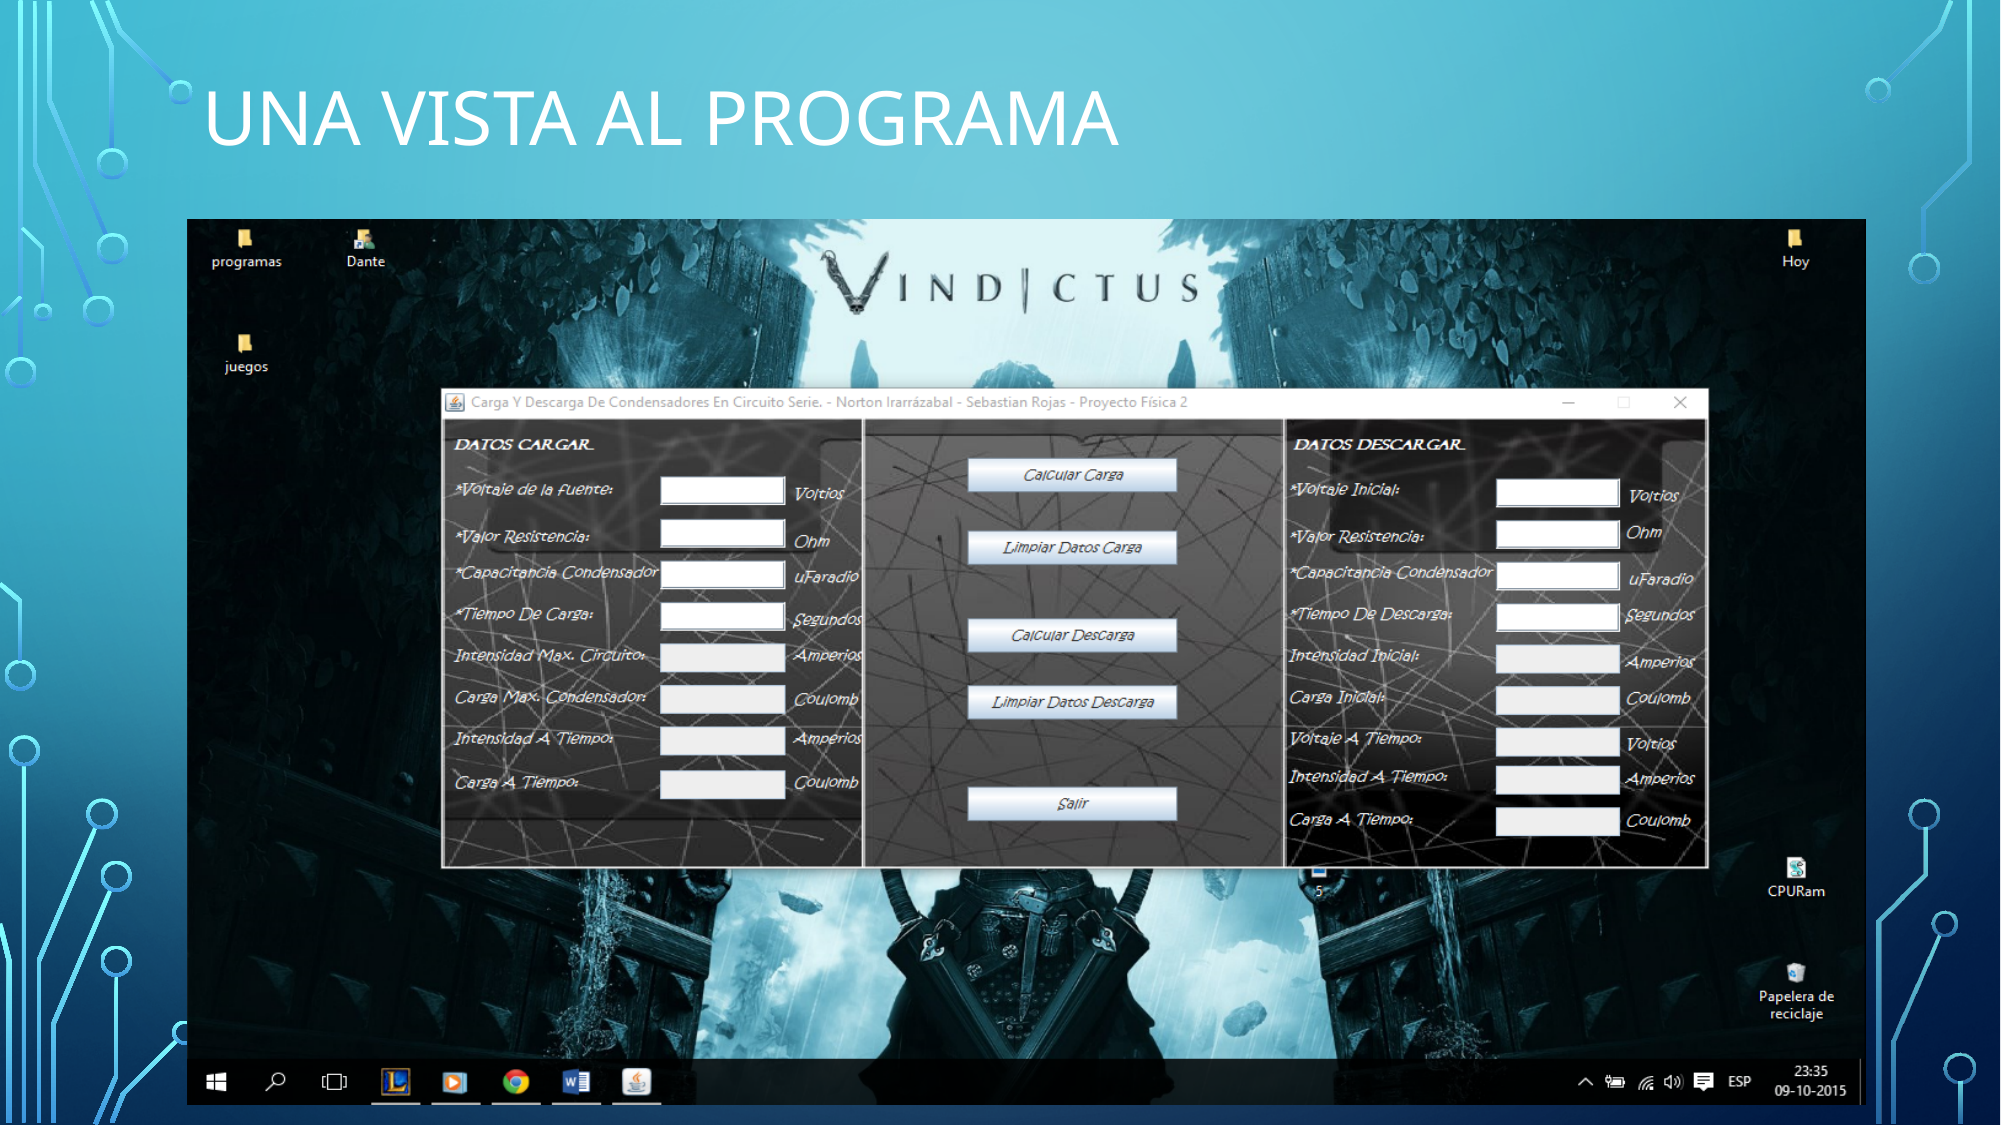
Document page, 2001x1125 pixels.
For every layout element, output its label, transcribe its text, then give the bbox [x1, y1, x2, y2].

title Una vista al programa [187, 0, 1813, 219]
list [186, 219, 1866, 1106]
